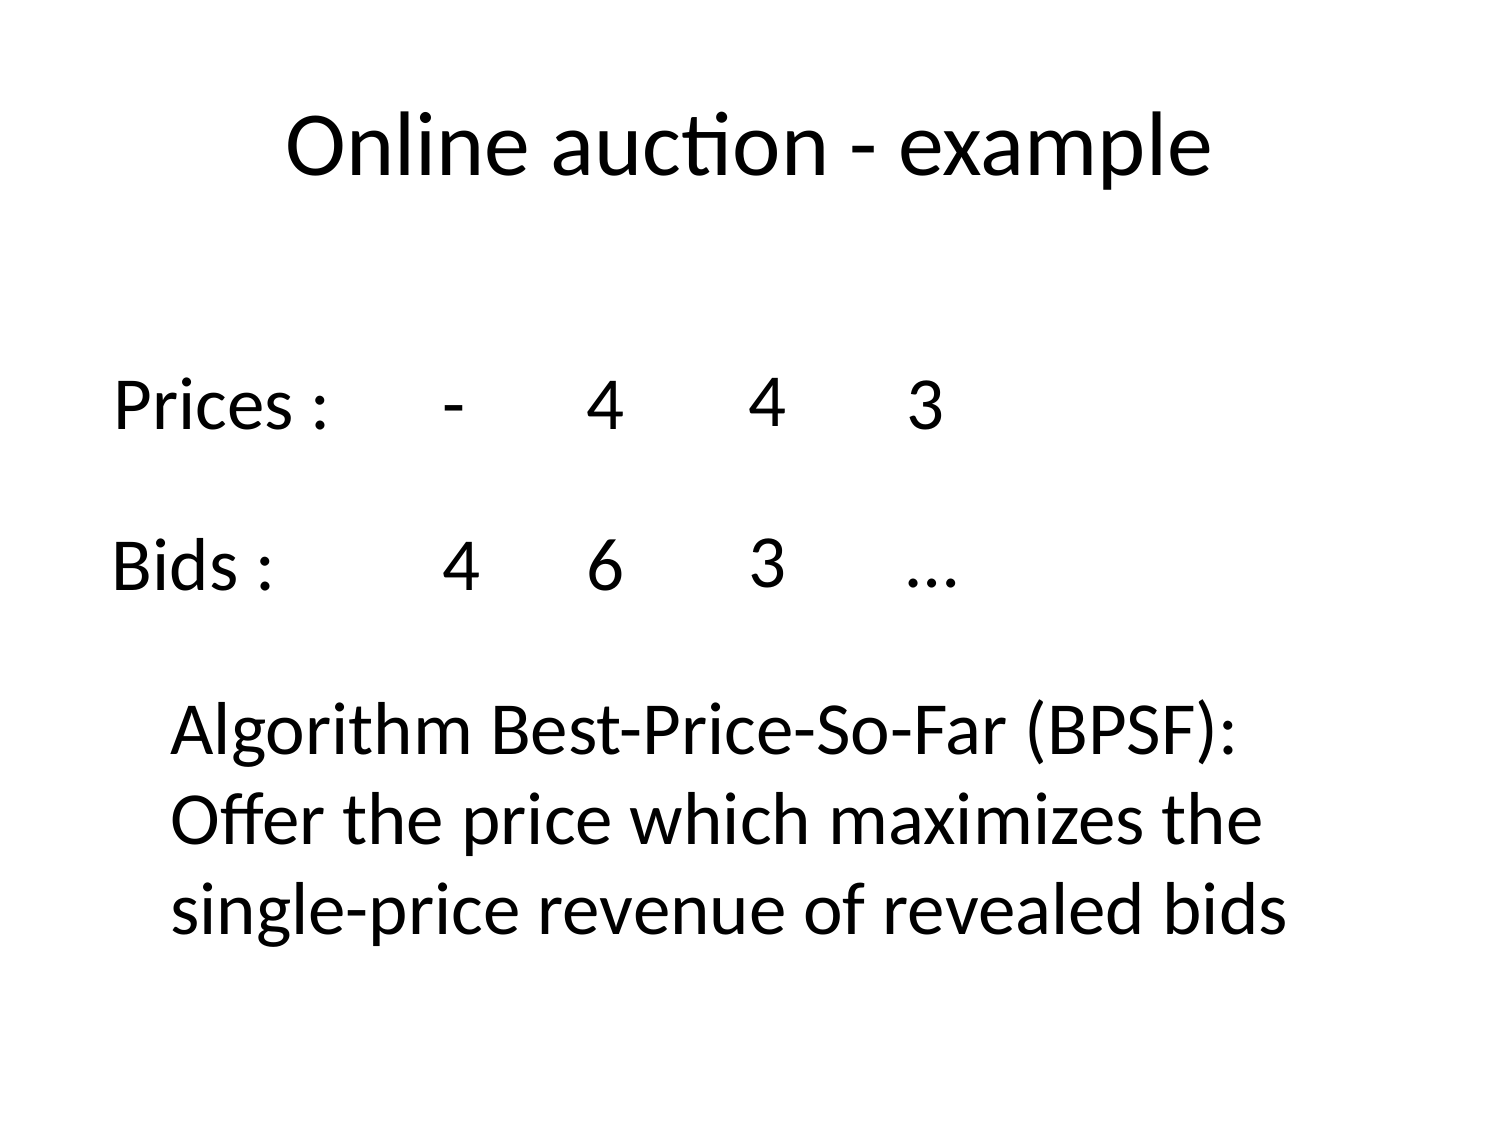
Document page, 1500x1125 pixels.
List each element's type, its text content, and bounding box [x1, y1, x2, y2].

text_box Algorithm Best-Price-So-Far (BPSF): Offer the price which maximizes the single-price revenue of revealed bids [155, 672, 1325, 957]
text_box 4 [427, 508, 467, 613]
text_box 6 [572, 508, 648, 613]
title Online auction - example [75, 45, 1425, 233]
text_box Bids : [97, 508, 318, 613]
text_box 3 [733, 505, 809, 611]
text_box - [427, 347, 467, 452]
text_box Prices : [98, 347, 346, 452]
text_box 4 [572, 347, 659, 452]
text_box … [891, 505, 967, 611]
text_box 4 [733, 344, 820, 450]
text_box 3 [891, 347, 967, 452]
